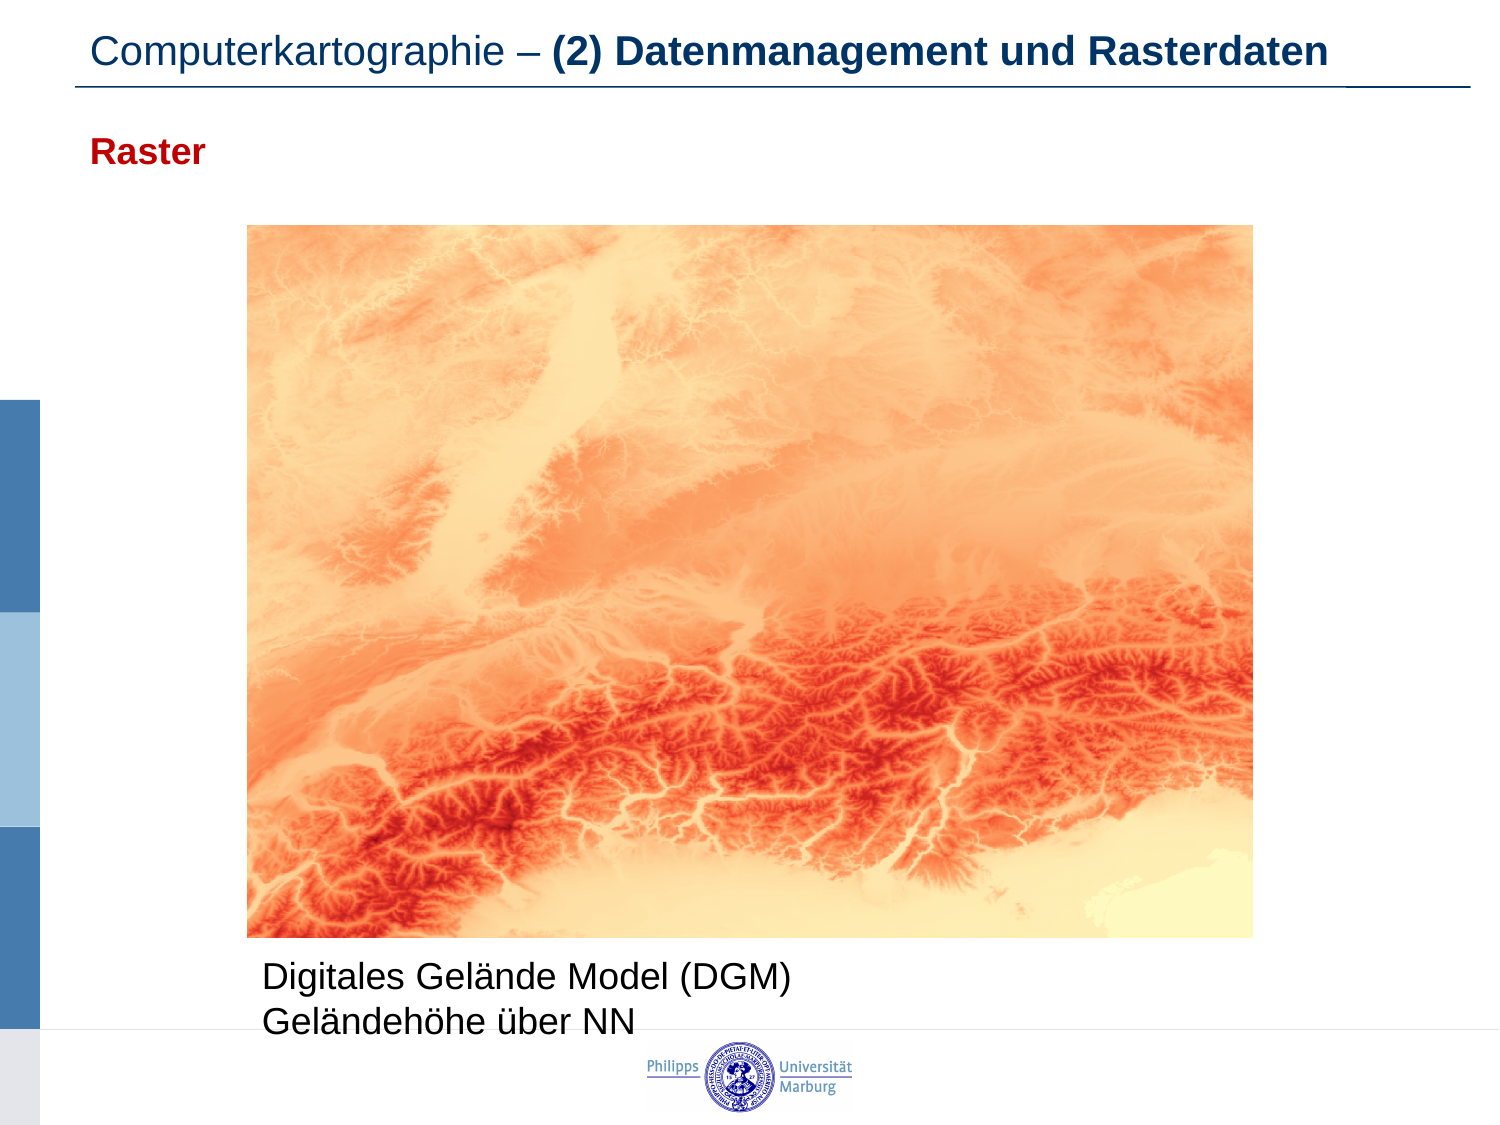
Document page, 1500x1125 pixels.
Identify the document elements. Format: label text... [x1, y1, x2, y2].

picture [646, 1050, 853, 1113]
text_box Digitales Gelände Model (DGM) Geländehöhe über NN [247, 945, 992, 1050]
text_box Raster [74, 119, 1471, 180]
text_box Computerkartographie – (2) Datenmanagement und Rasterdaten [74, 7, 1425, 90]
picture [246, 225, 1254, 938]
